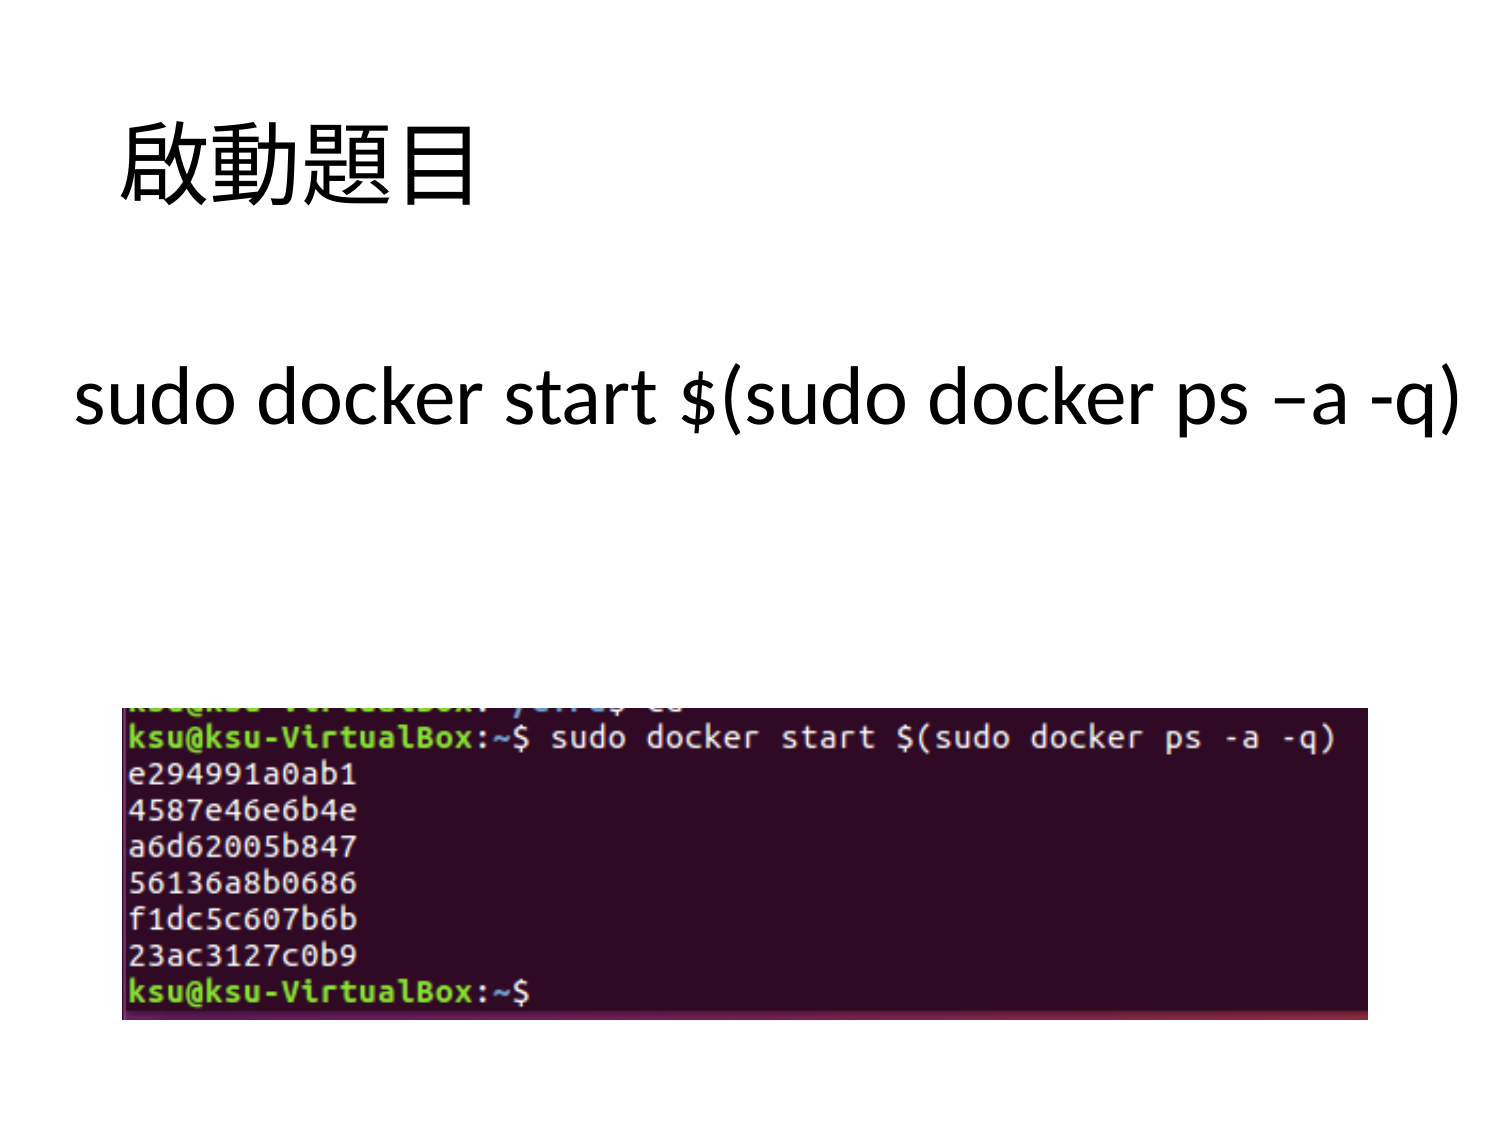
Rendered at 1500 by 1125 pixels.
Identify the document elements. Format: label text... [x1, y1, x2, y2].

text_box sudo docker start $(sudo docker ps –a -q) [58, 333, 1480, 449]
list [122, 708, 1368, 1020]
title 啟動題目 [103, 59, 1397, 278]
